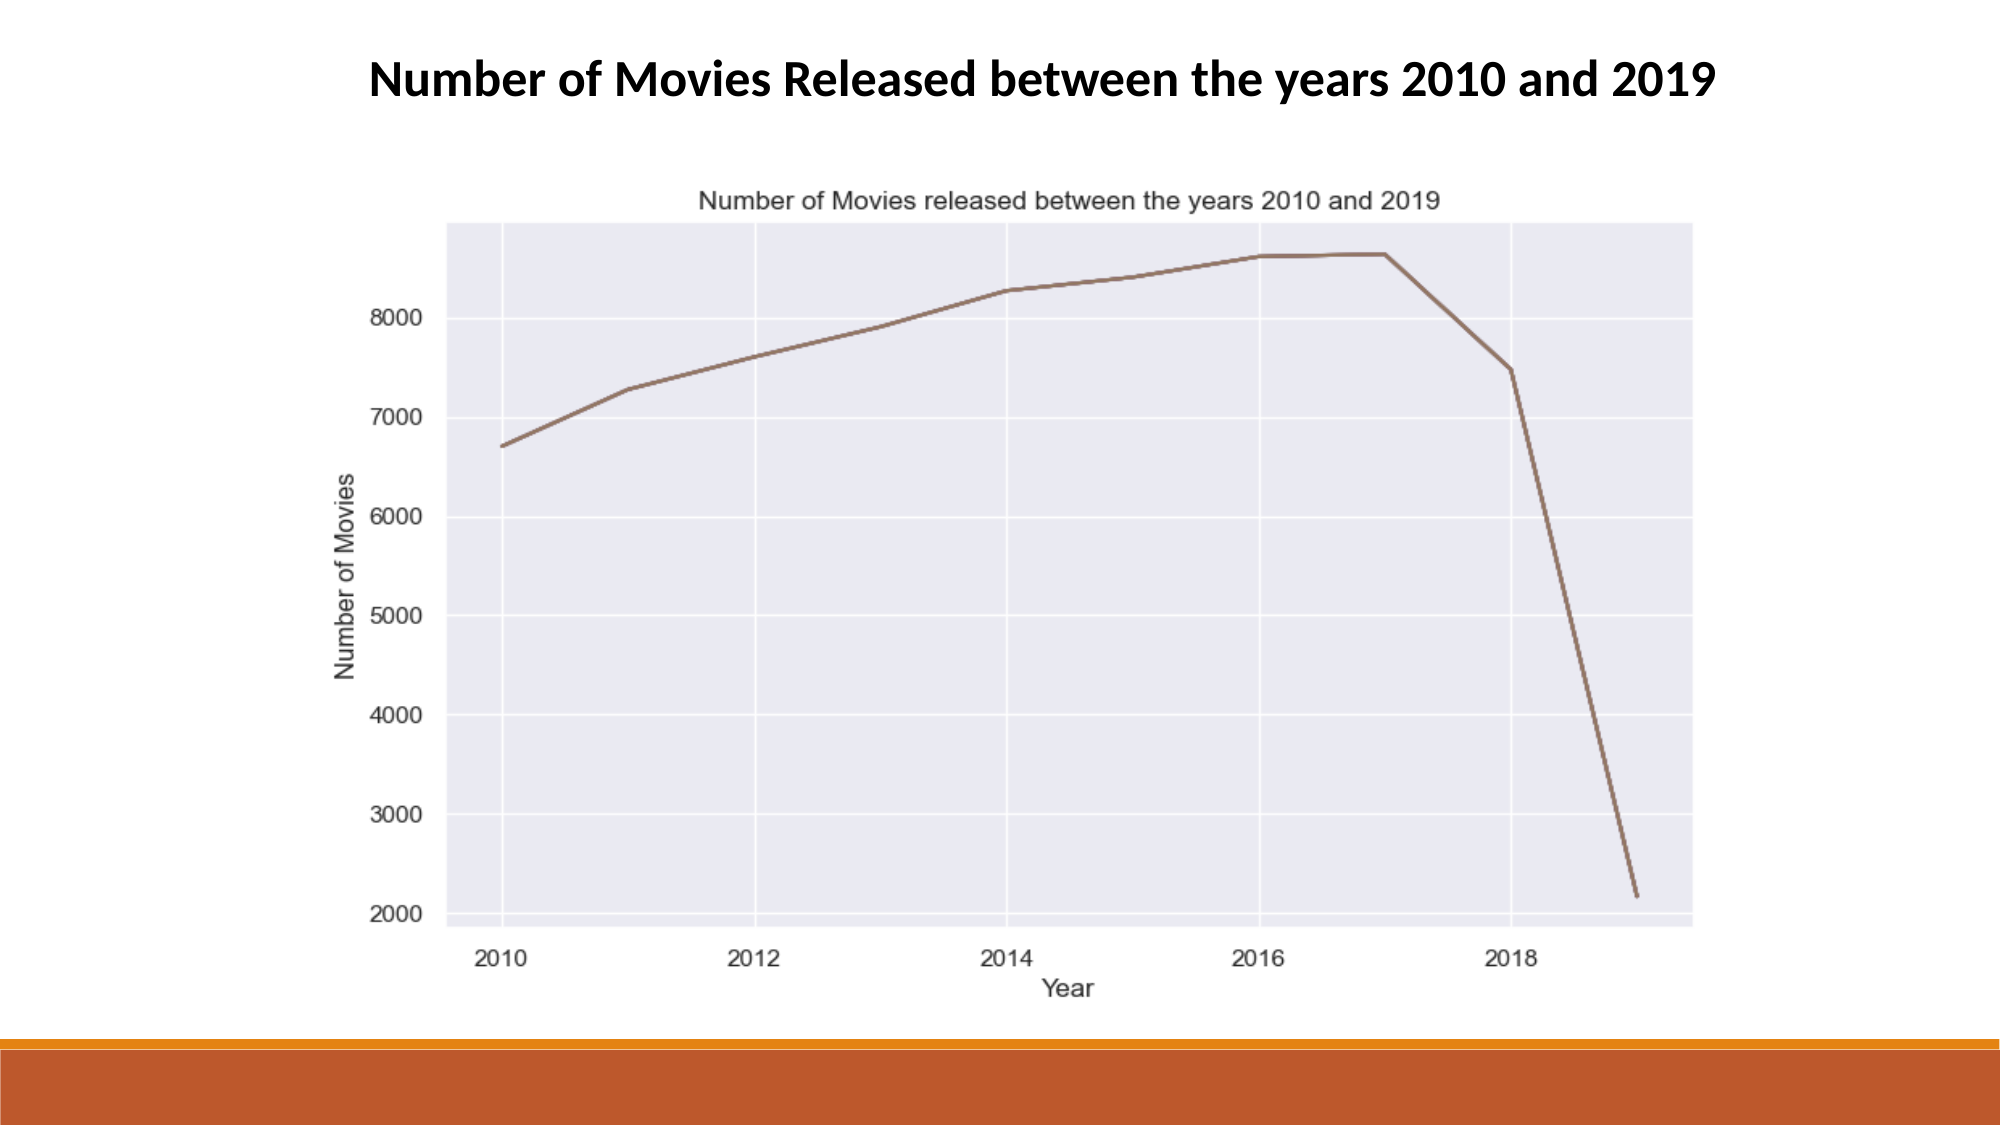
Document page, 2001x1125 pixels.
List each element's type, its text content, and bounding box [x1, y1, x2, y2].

picture [320, 175, 1709, 1018]
text_box Number of Movies Released between the years 2010 and 2019 [104, 37, 1983, 115]
